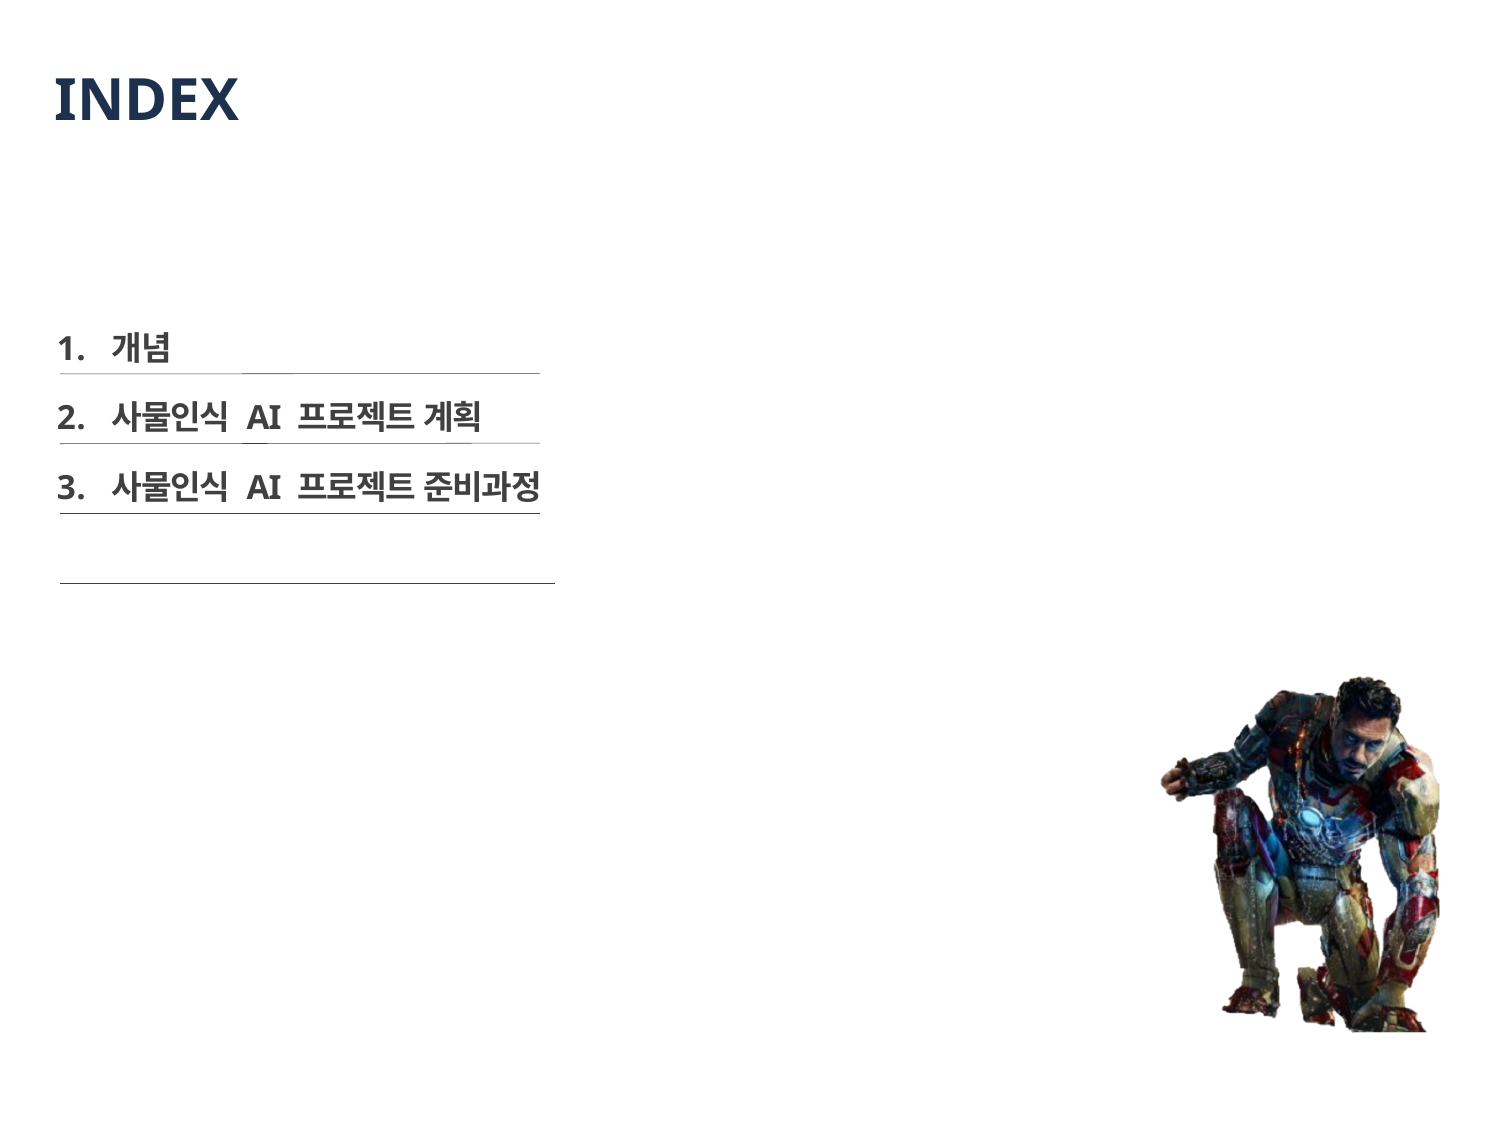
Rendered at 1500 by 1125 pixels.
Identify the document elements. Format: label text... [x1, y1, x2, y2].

title INDEX [39, 24, 1440, 170]
text_box 개념 사물인식 AI 프로젝트 계획 사물인식 AI 프로젝트 준비과정 [41, 289, 891, 1064]
picture [1159, 676, 1440, 1033]
